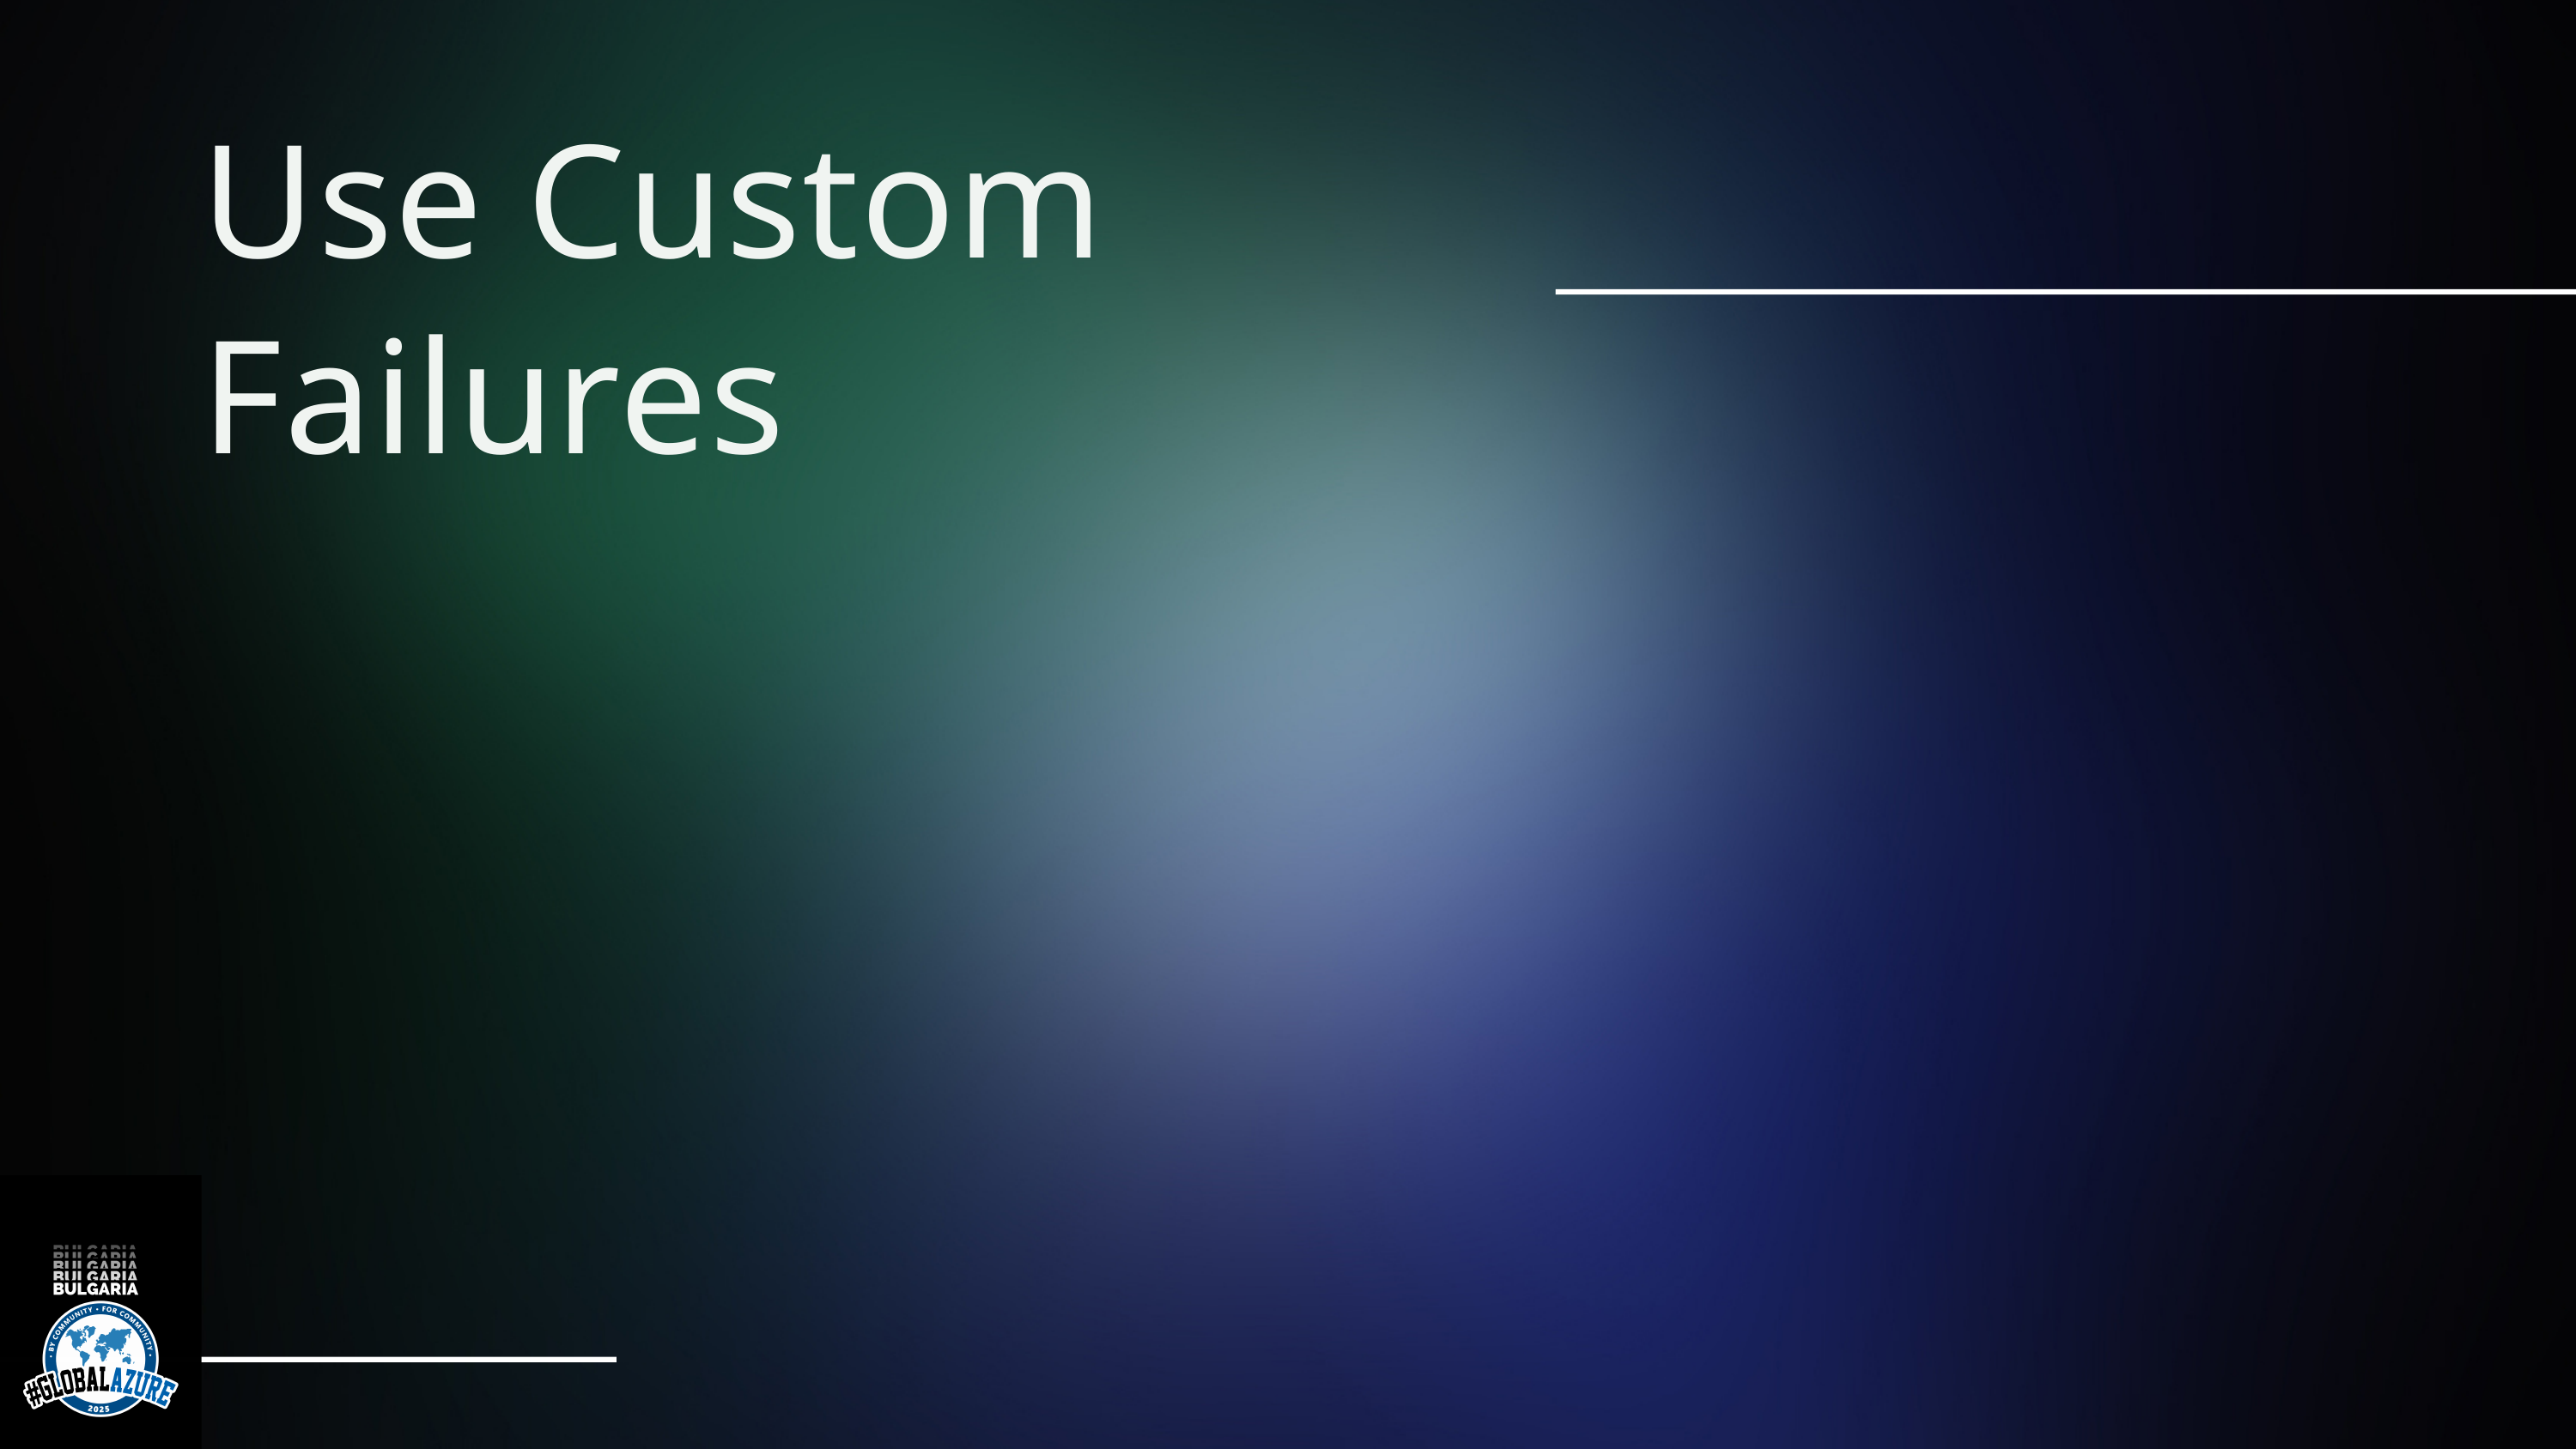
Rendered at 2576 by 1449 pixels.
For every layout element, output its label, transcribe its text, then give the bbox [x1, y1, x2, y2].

text_box [0, 0, 2576, 1449]
text_box [0, 1175, 202, 1449]
text_box Use Custom Failures [202, 93, 1488, 486]
